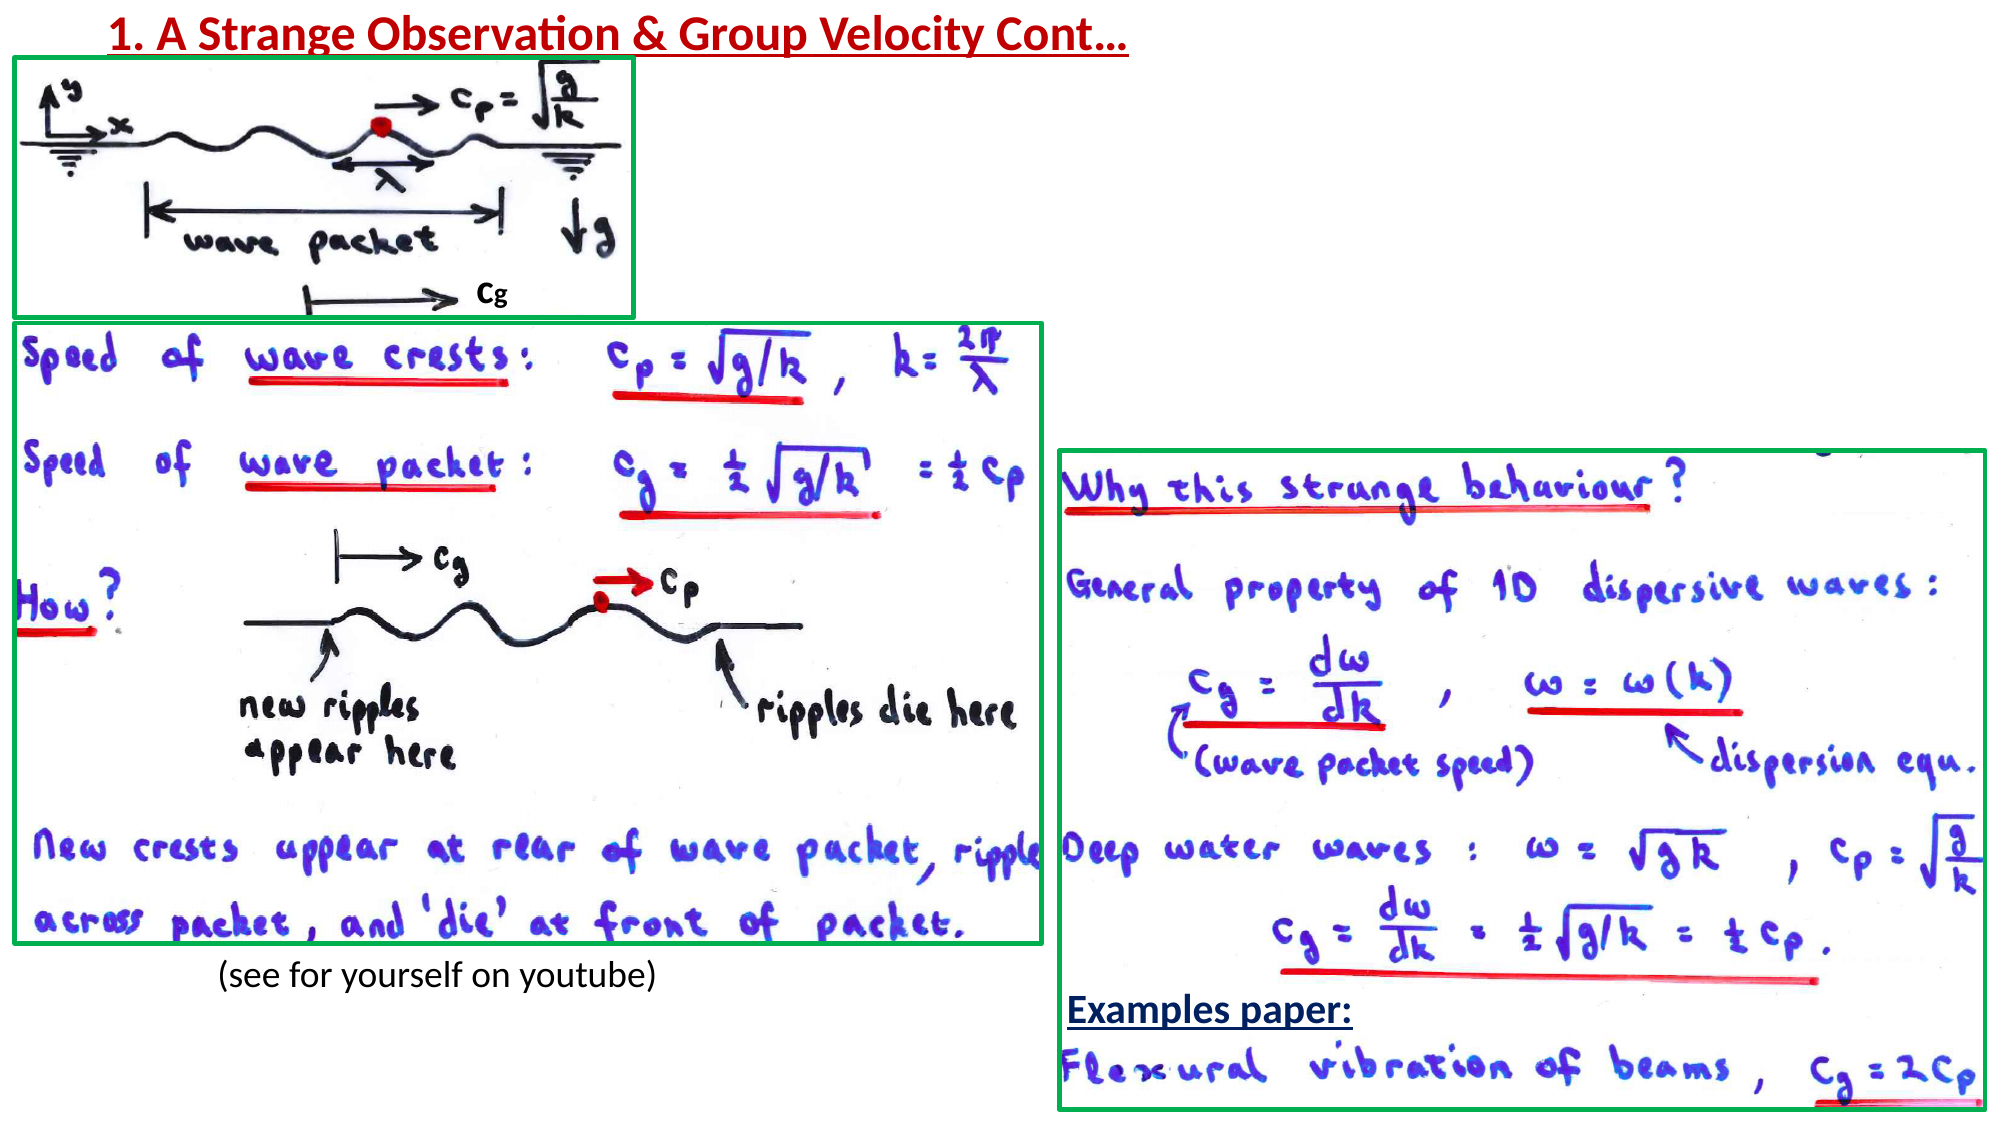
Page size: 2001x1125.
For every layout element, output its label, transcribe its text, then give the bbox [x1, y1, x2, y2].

text_box 1. A Strange Observation & Group Velocity Cont… [92, 0, 1145, 68]
picture [1061, 452, 1983, 1108]
picture [16, 59, 631, 316]
text_box cg [461, 316, 529, 320]
picture [17, 325, 1040, 942]
text_box Examples paper: [1052, 974, 1061, 1040]
text_box (see for yourself on youtube) [202, 942, 681, 1003]
